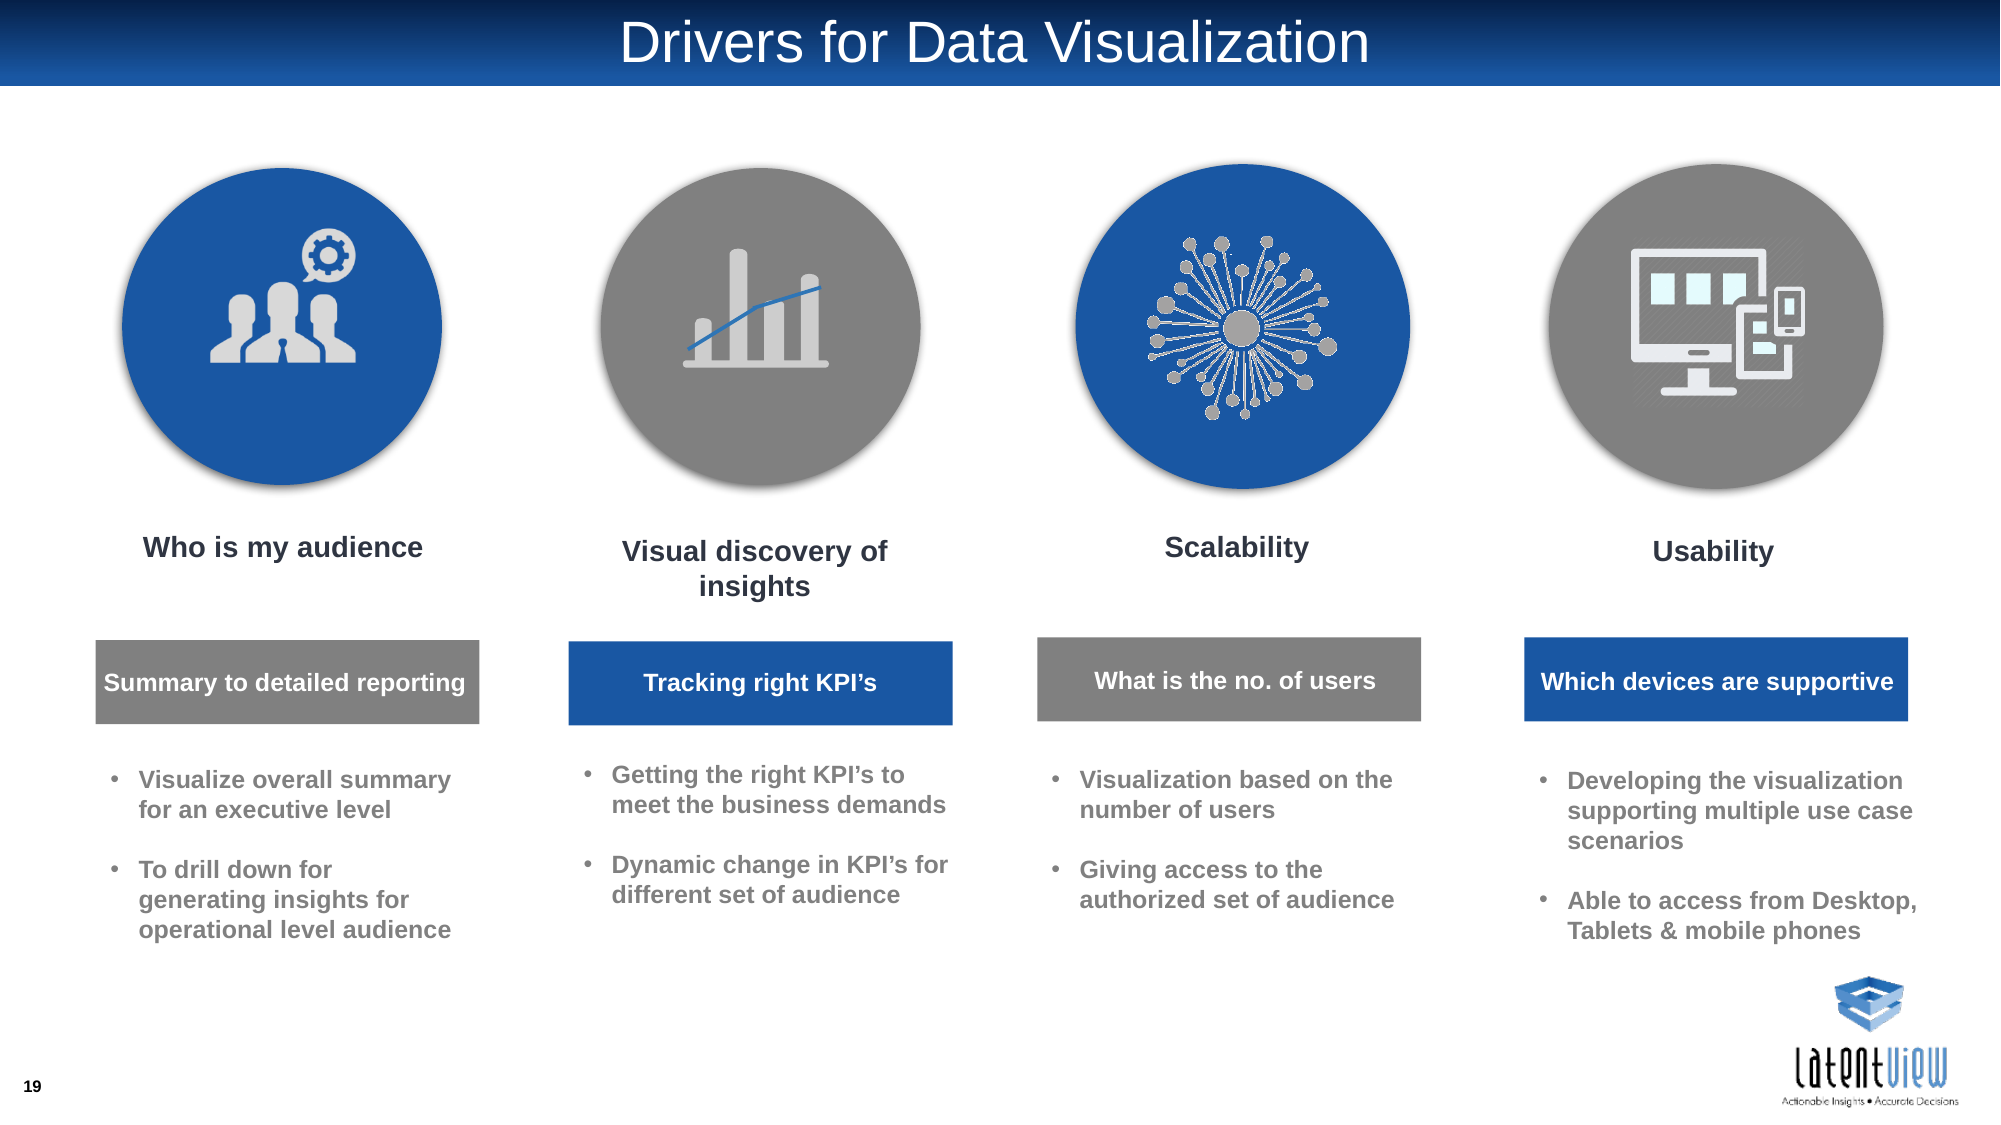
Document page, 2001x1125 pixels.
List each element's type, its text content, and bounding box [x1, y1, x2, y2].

text_box [1548, 164, 1884, 485]
text_box Who is my audience [88, 515, 488, 613]
text_box [95, 705, 481, 725]
text_box [122, 168, 442, 485]
text_box Tracking right KPI’s [558, 659, 964, 705]
text_box [568, 705, 954, 727]
text_box Visualization based on the number of users Giving access to the authorized set of audience [1036, 756, 1421, 921]
text_box [600, 168, 921, 485]
picture [197, 222, 368, 368]
text_box Usability [1551, 522, 1885, 617]
text_box Visual discovery of insights [588, 519, 922, 617]
text_box [568, 640, 954, 659]
text_box Developing the visualization supporting multiple use case scenarios Able to access from Desktop, Tablets & mobile phones [1524, 757, 1946, 952]
text_box What is the no. of users [1036, 656, 1442, 702]
text_box [1075, 164, 1411, 489]
text_box Getting the right KPI’s to meet the business demands Dynamic change in KPI’s for different set of audience [568, 751, 974, 916]
text_box Summary to detailed reporting [86, 659, 492, 705]
text_box Which devices are supportive [1515, 656, 1921, 705]
text_box [1036, 702, 1422, 722]
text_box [682, 248, 829, 368]
picture [1631, 235, 1804, 409]
text_box [1478, 485, 1877, 583]
text_box [95, 639, 481, 659]
picture [1754, 959, 1988, 1125]
title Drivers for Data Visualization [98, 9, 1894, 77]
text_box Scalability [1041, 515, 1441, 613]
text_box [1036, 636, 1422, 656]
picture [1141, 229, 1341, 428]
text_box Visualize overall summary for an executive level To drill down for generating insights for operational level audience [95, 756, 480, 951]
text_box [1523, 705, 1909, 722]
text_box [1523, 636, 1909, 656]
